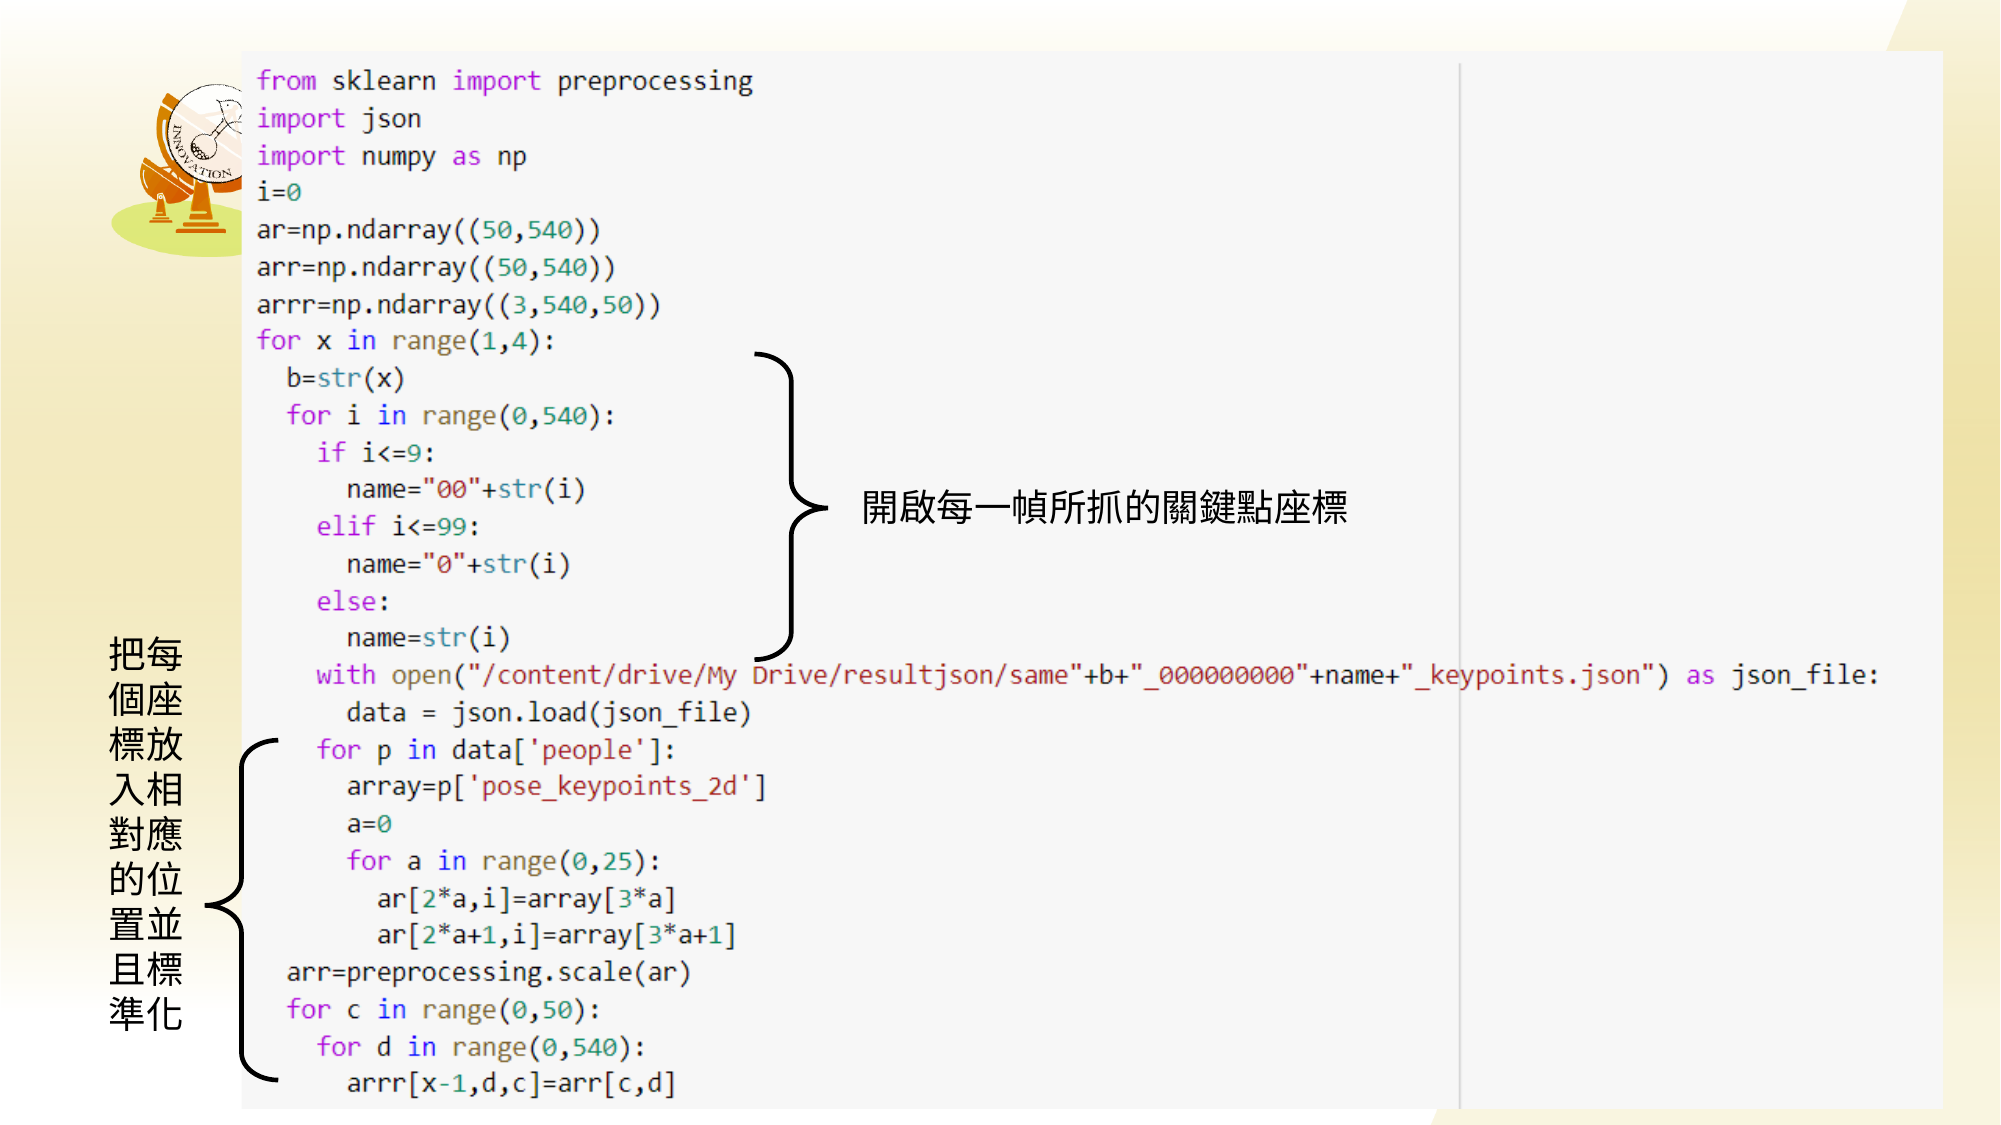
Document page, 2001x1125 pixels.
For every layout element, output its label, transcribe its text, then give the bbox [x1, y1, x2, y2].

text_box 把每個座標放入相對應的位置並且標準化 [93, 623, 203, 1048]
picture [0, 0, 2001, 1125]
text_box [204, 892, 236, 919]
